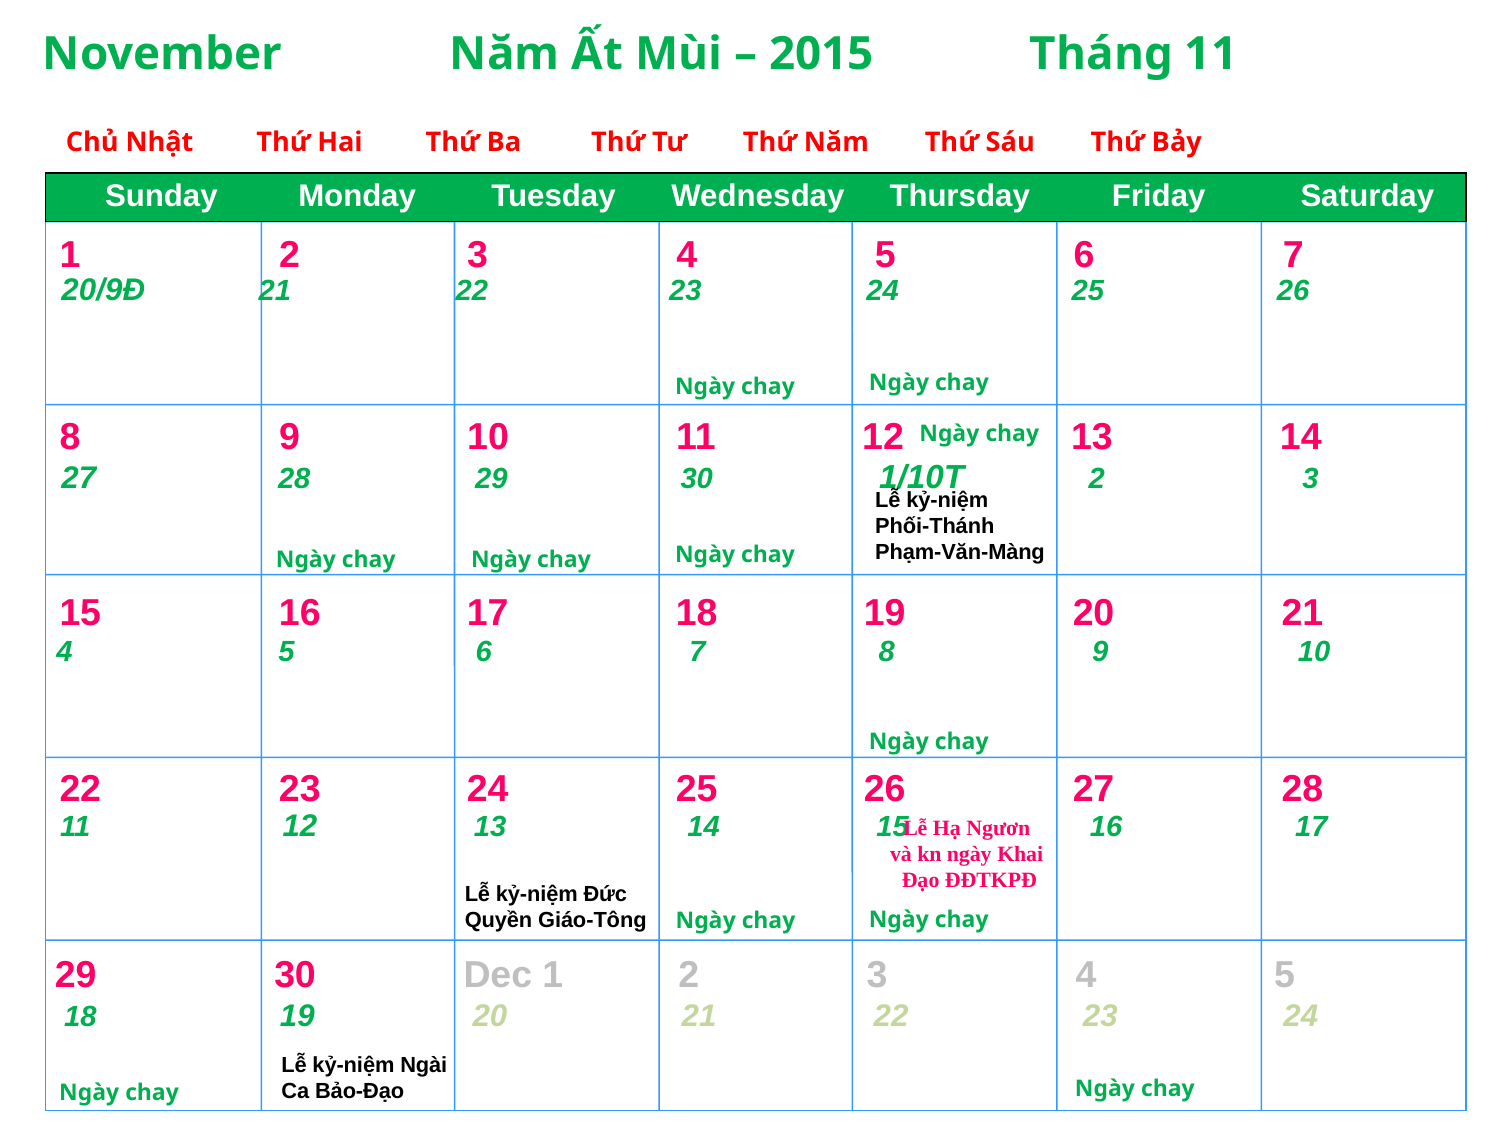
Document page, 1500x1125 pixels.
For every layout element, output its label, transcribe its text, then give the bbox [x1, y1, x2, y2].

text_box Wednesday [657, 167, 859, 220]
text_box Ngày chay [855, 360, 1023, 403]
text_box Sunday [91, 168, 232, 220]
text_box Ngày chay [669, 898, 829, 940]
text_box 18 19 20 21 22 23 24 [50, 987, 1381, 1040]
text_box Thursday [875, 167, 1045, 220]
text_box Saturday [1286, 167, 1449, 220]
text_box Ngày chay [905, 412, 1073, 454]
text_box Chủ Nhật Thứ Hai Thứ Ba Thứ Tư Thứ Năm Thứ Sáu Thứ Bảy [17, 117, 1466, 164]
text_box 4 5 6 7 8 9 10 [24, 623, 1434, 675]
text_box 8 9 10 11 12 13 14 [45, 405, 1455, 464]
text_box Lễ kỷ-niệm Đức Quyền Giáo-Tông [450, 872, 669, 940]
text_box 22 23 24 25 26 27 28 [45, 756, 1455, 816]
text_box [45, 222, 1466, 1111]
text_box Ngày chay [1061, 1066, 1229, 1108]
text_box Ngày chay [661, 365, 829, 407]
text_box Tuesday [477, 167, 631, 220]
text_box [45, 173, 1466, 222]
text_box Ngày chay [661, 533, 829, 575]
text_box Friday [1098, 167, 1220, 220]
text_box 20/9Đ 21 22 23 24 25 26 [12, 262, 1413, 314]
text_box 15 16 17 18 19 20 21 [45, 580, 1455, 640]
text_box 1 2 3 4 5 6 7 [45, 222, 1455, 282]
text_box 11 12 13 14 15 16 17 [37, 798, 1368, 885]
text_box Ngày chay [457, 537, 625, 579]
text_box 27 28 29 30 1/10T 2 3 [12, 448, 1388, 537]
text_box Ngày chay [262, 537, 430, 579]
text_box Monday [284, 167, 431, 220]
text_box Ngày chay [854, 900, 1023, 939]
text_box November Năm Ất Mùi – 2015 Tháng 11 [17, 16, 1483, 86]
text_box Lễ kỷ-niệm Phối-Thánh Phạm-Văn-Màng [860, 477, 1063, 572]
text_box Lễ Hạ Ngươn và kn ngày Khai Đạo ĐĐTKPĐ [801, 806, 1138, 900]
text_box Ngày chay [854, 720, 1023, 762]
text_box Lễ kỷ-niệm Ngài Ca Bảo-Đạo [266, 1043, 468, 1111]
text_box Ngày chay [45, 1070, 213, 1112]
text_box 29 30 Dec 1 2 3 4 5 [41, 942, 1450, 1002]
